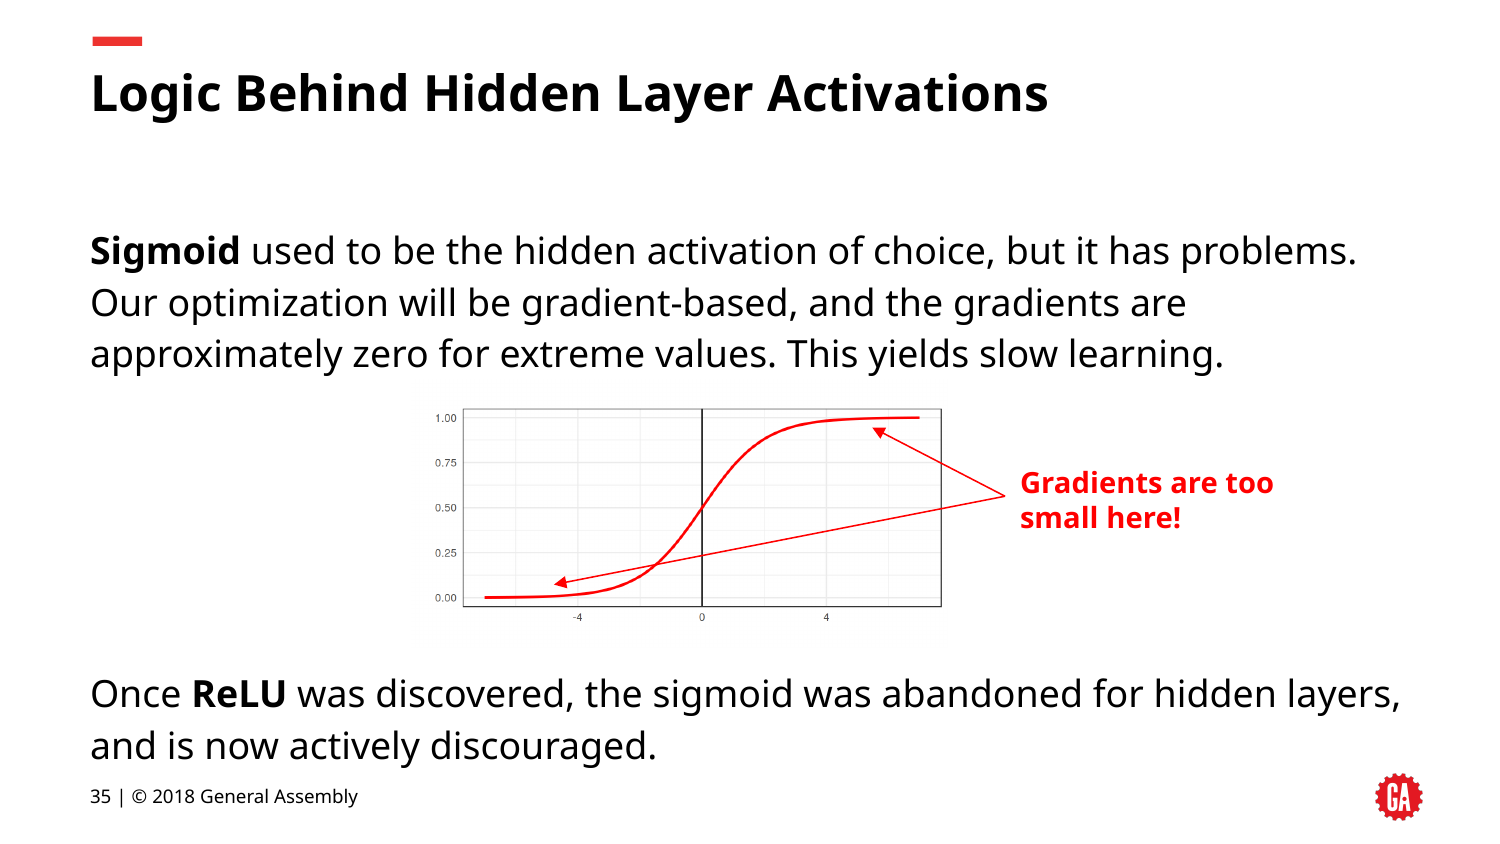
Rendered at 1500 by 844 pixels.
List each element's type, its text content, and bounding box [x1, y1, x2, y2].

slide_number 35 | © 2018 General Assembly [75, 764, 545, 830]
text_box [871, 427, 1006, 495]
text_box Gradients are too small here! [1010, 449, 1345, 544]
picture [411, 378, 948, 648]
list Sigmoid used to be the hidden activation of choice, but it has problems. Our optimization will be gradient-based, and the gradients are approximately zero for extreme values. This yields slow learning. Once ReLU was discovered, the sigmoid was abandoned for hidden layers, and is now actively discouraged. [75, 205, 1424, 765]
picture [1373, 771, 1425, 823]
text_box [553, 495, 1006, 585]
title Logic Behind Hidden Layer Activations [75, 46, 1473, 140]
